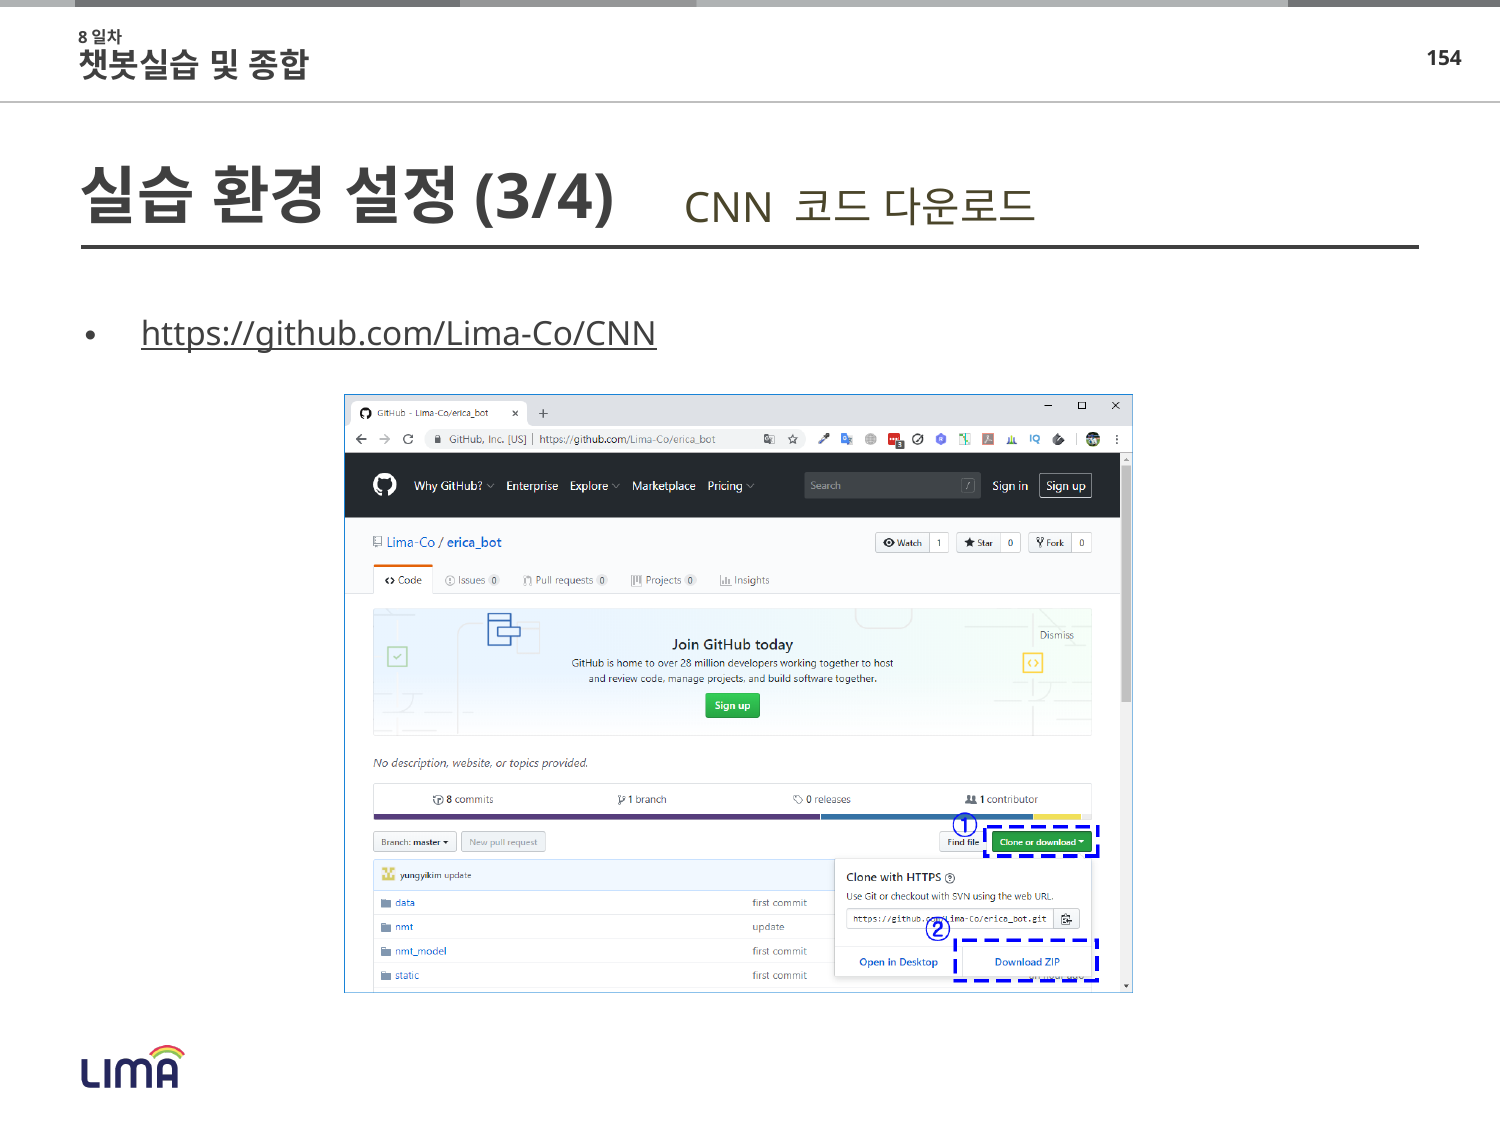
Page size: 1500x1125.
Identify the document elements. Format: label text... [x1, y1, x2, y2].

list https://github.com/Lima-Co/CNN [69, 304, 1413, 966]
text_box 8일차 챗봇실습 및 종합 [61, 21, 476, 93]
picture [81, 1045, 185, 1088]
picture [344, 394, 1133, 994]
text_box CNN 코드 다운로드 [669, 173, 1053, 239]
title 실습 환경 설정(3/4) [65, 148, 1416, 257]
picture [0, 0, 1500, 23]
